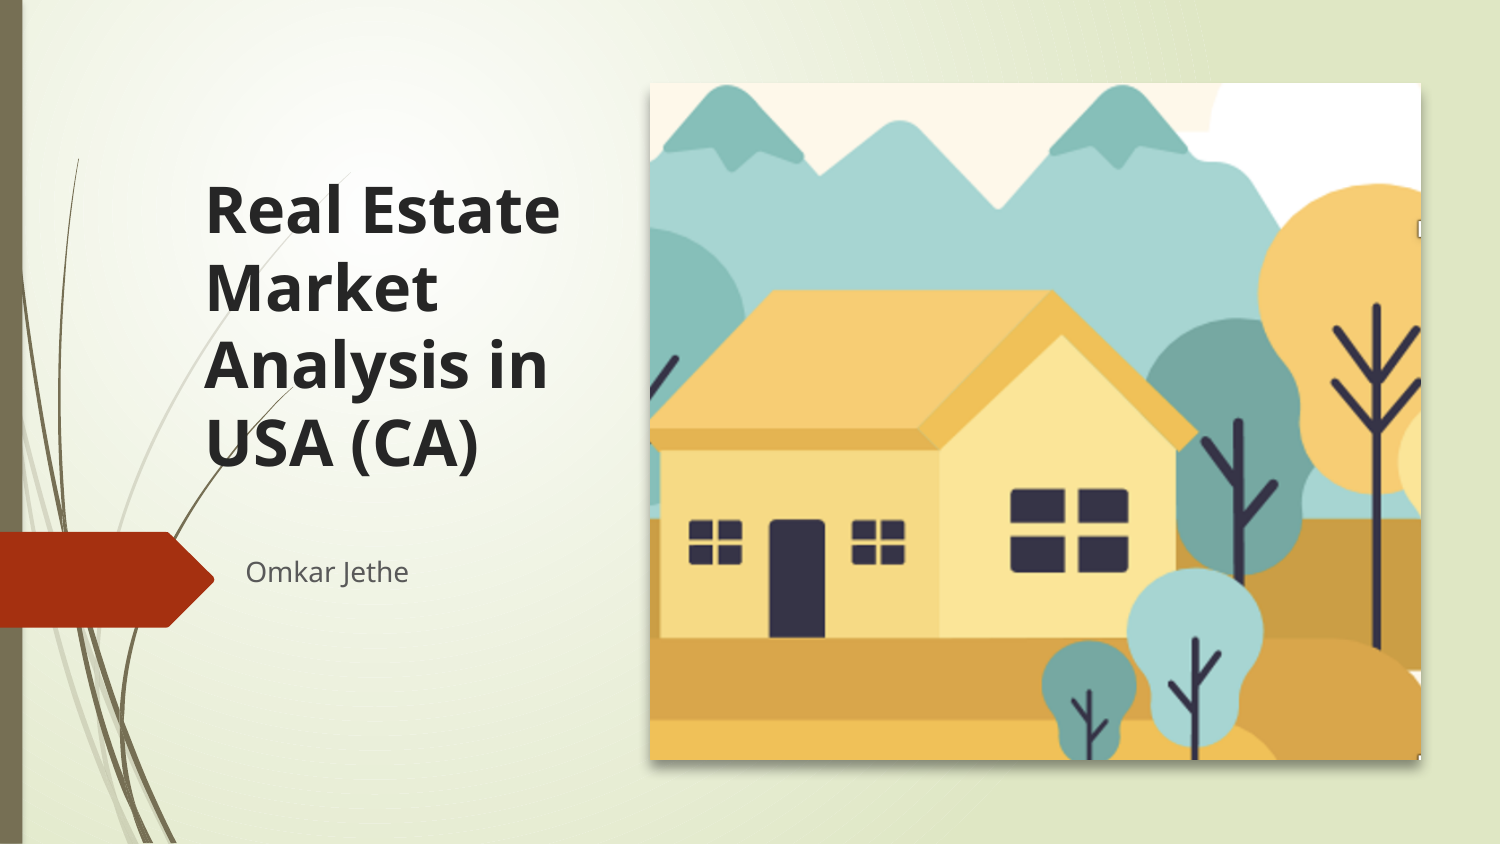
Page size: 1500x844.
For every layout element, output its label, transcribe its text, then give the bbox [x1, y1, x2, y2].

picture [649, 83, 1421, 761]
subtitle Omkar Jethe [230, 546, 641, 685]
title Real Estate Market Analysis in USA (CA) [190, 160, 641, 488]
